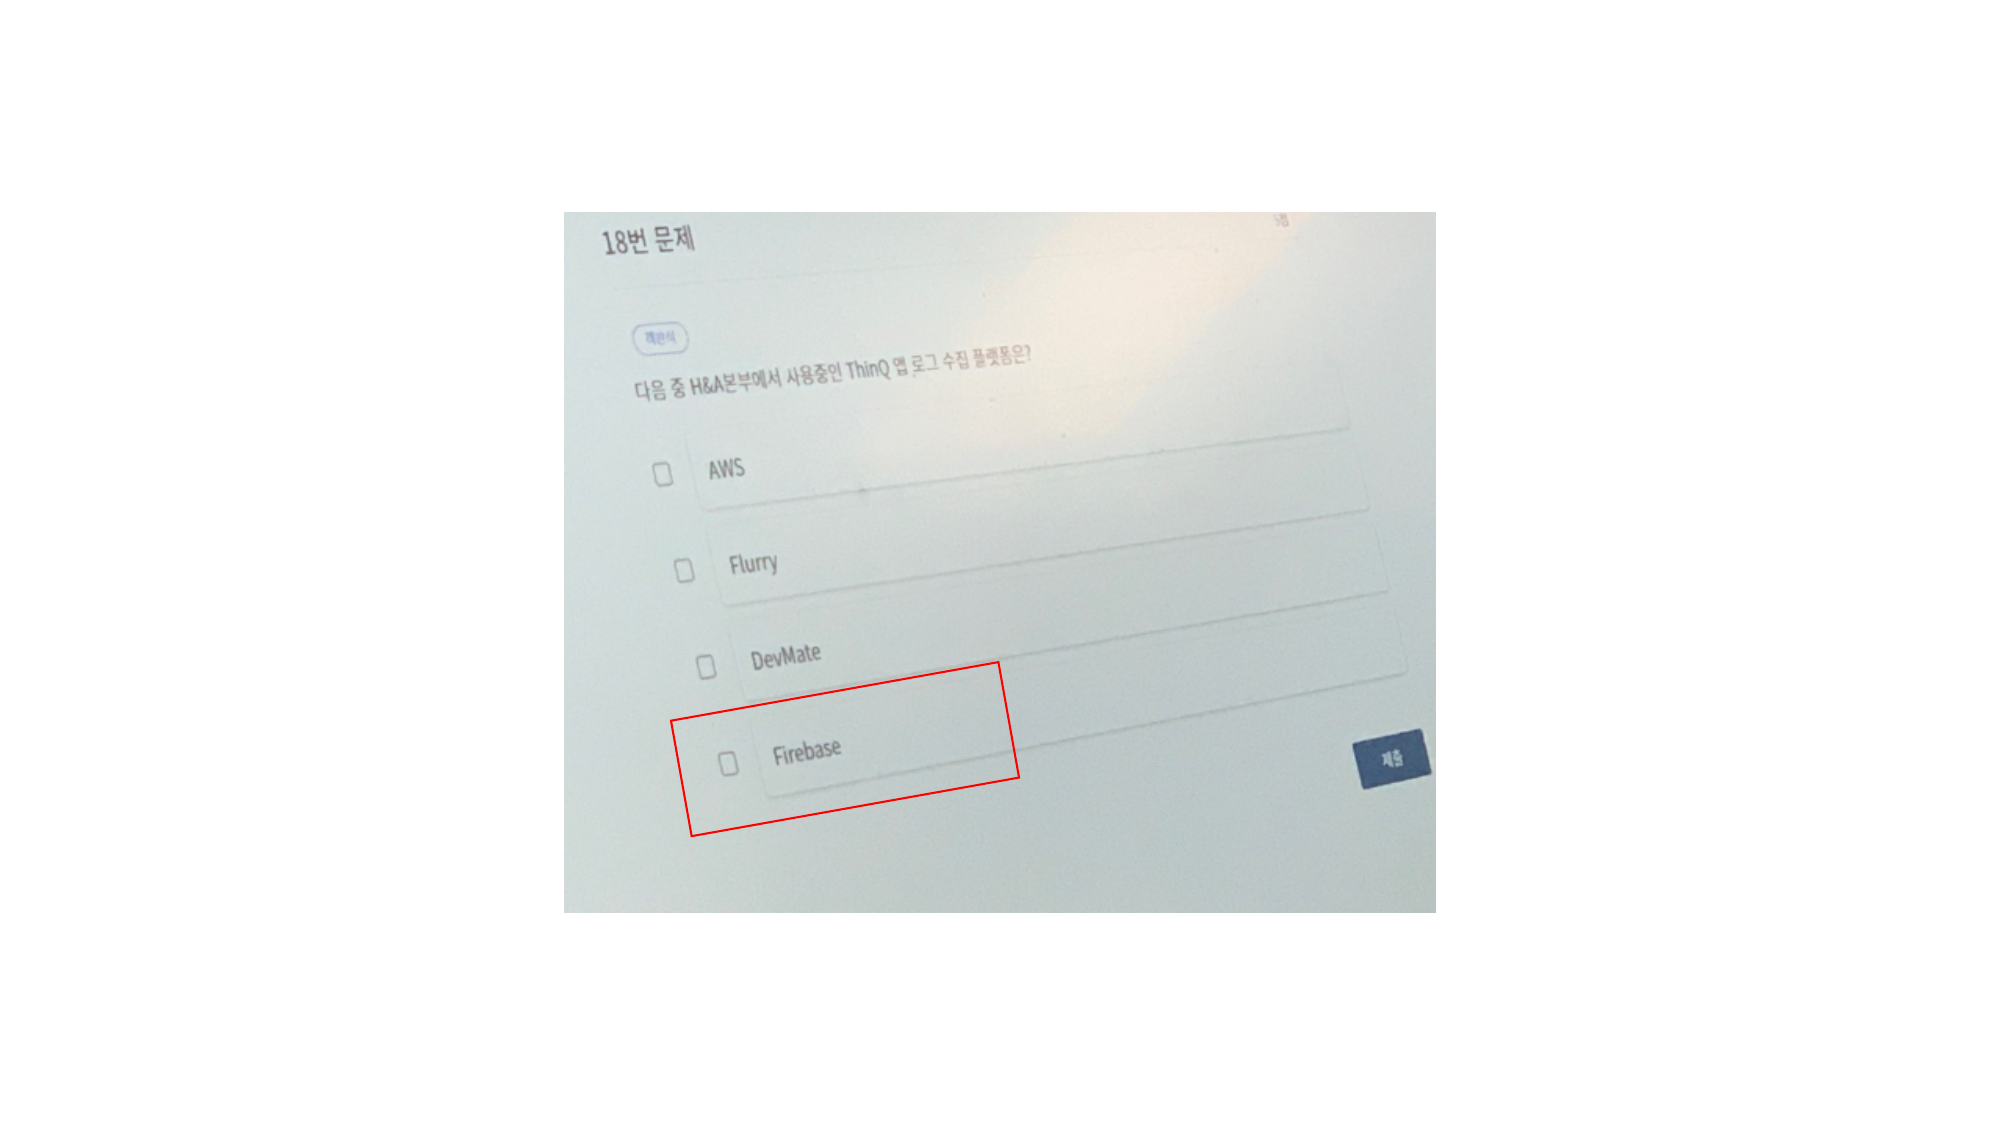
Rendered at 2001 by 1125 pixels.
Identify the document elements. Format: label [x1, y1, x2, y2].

picture [564, 212, 1436, 913]
